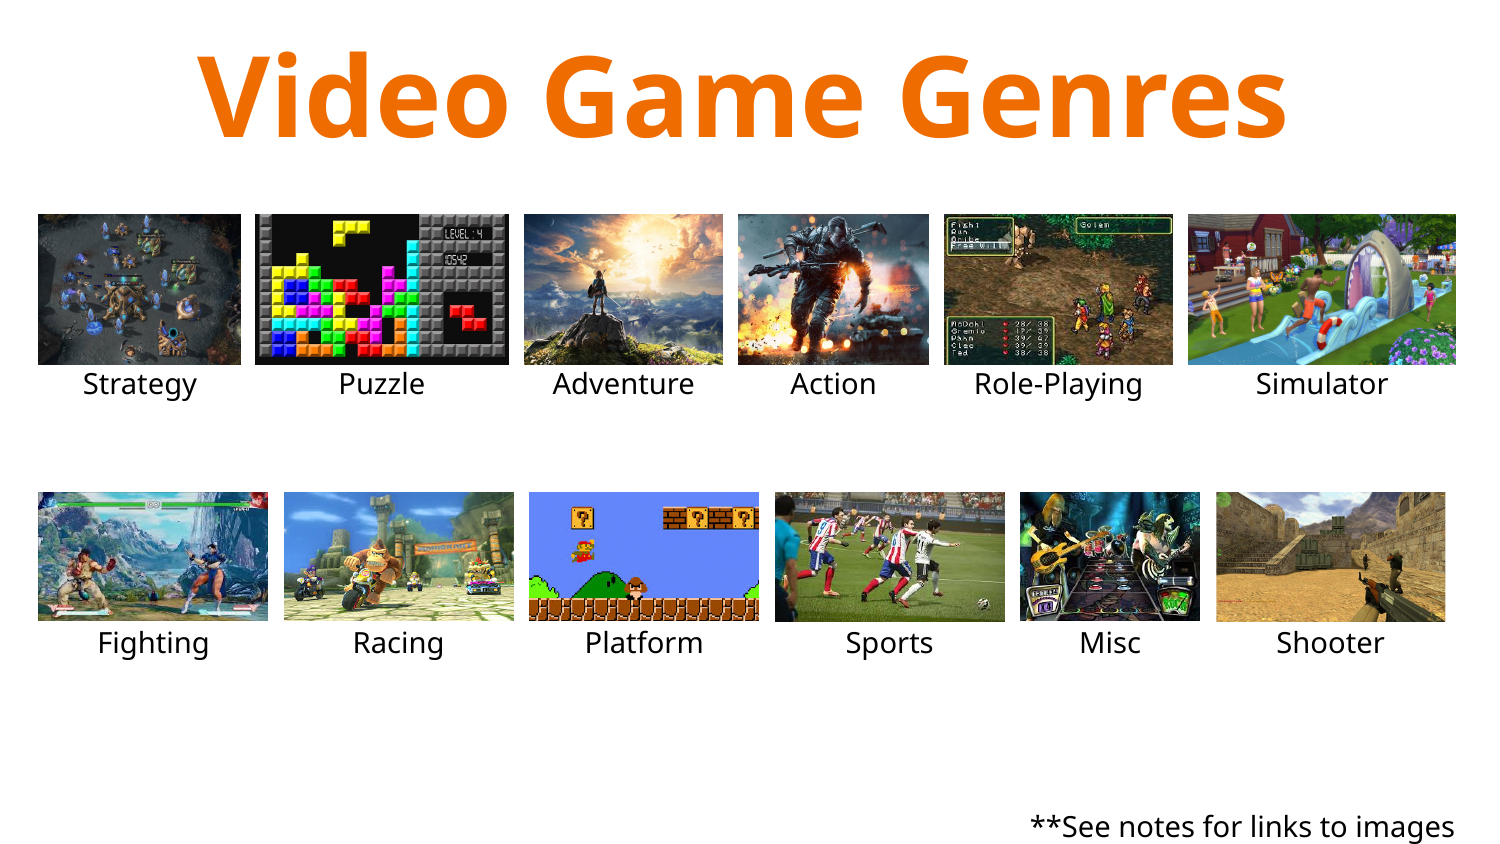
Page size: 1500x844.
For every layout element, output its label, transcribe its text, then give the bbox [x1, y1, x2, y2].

text_box **See notes for links to images [1014, 807, 1500, 844]
picture [1216, 492, 1446, 622]
text_box Simulator [1221, 374, 1424, 401]
picture [775, 492, 1005, 622]
picture [283, 491, 514, 621]
picture [1020, 492, 1200, 622]
text_box Strategy [39, 371, 242, 401]
text_box Adventure [522, 370, 725, 401]
picture [255, 213, 509, 365]
text_box Racing [284, 629, 513, 663]
text_box Misc [1020, 628, 1200, 663]
picture [529, 492, 759, 622]
text_box Fighting [39, 628, 269, 663]
text_box Sports [775, 629, 1005, 663]
text_box Role-Playing [957, 374, 1160, 401]
text_box Action [732, 364, 935, 401]
picture [1188, 213, 1457, 365]
picture [944, 213, 1173, 365]
text_box Shooter [1216, 628, 1446, 663]
picture [38, 213, 241, 365]
text_box Puzzle [280, 374, 483, 401]
picture [775, 555, 783, 566]
title Video Game Genres [38, 10, 1449, 162]
text_box Platform [529, 628, 759, 663]
picture [38, 491, 268, 621]
picture [524, 213, 723, 365]
picture [738, 213, 929, 365]
